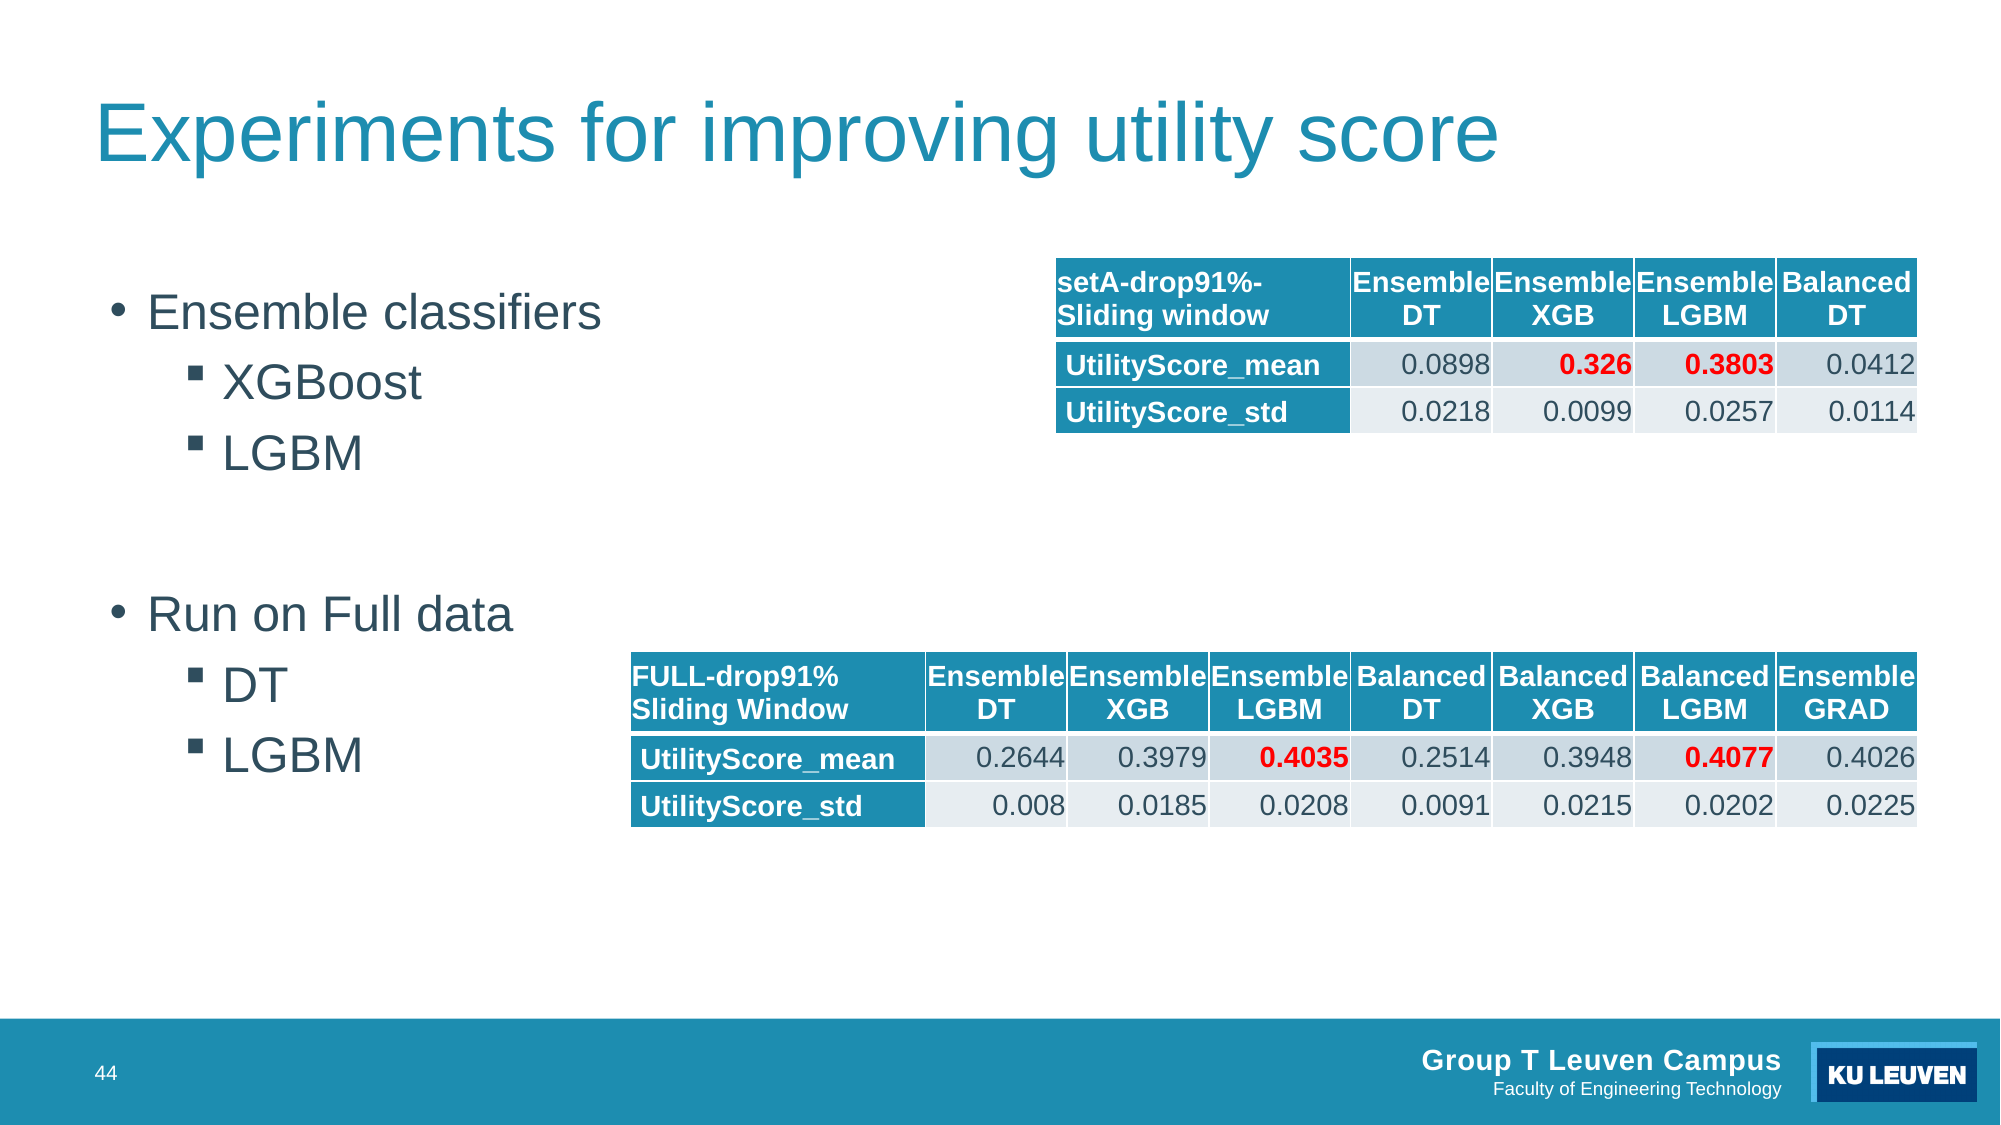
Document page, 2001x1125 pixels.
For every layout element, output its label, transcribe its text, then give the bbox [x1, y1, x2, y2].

title Experiments for improving utility score [94, 0, 1906, 257]
table_header BalancedXGB [1493, 652, 1633, 731]
table_header FULL-drop91% Sliding Window [631, 652, 925, 731]
table_header EnsembleXGB [1493, 258, 1633, 337]
list Ensemble classifiers XGBoost LGBM Run on Full data DT LGBM [94, 271, 1906, 1004]
table_cell 0.0091 [1351, 782, 1491, 827]
table_header EnsembleLGBM [1210, 652, 1350, 731]
table_header EnsembleLGBM [1635, 258, 1775, 337]
picture [1811, 1042, 1977, 1102]
table_header Balanced DT [1777, 258, 1917, 337]
table_header EnsembleXGB [1068, 652, 1208, 731]
table_cell 0.0114 [1777, 388, 1917, 433]
table_cell 0.3803 [1635, 342, 1775, 386]
table_header BalancedLGBM [1635, 652, 1775, 731]
table_cell 0.0202 [1635, 782, 1775, 827]
table_cell 0.0257 [1635, 388, 1775, 433]
table_cell 0.0099 [1493, 388, 1633, 433]
table_cell 0.0898 [1351, 342, 1491, 386]
table_cell 0.0185 [1068, 782, 1208, 827]
table_header EnsembleDT [1351, 258, 1491, 337]
table_cell 0.2644 [926, 736, 1066, 780]
table_cell 0.4035 [1210, 736, 1350, 780]
table_cell UtilityScore_mean [1056, 342, 1350, 386]
table_header setA-drop91%-Sliding window [1056, 258, 1350, 337]
table_cell 0.008 [926, 782, 1066, 827]
table_header EnsembleGRAD [1777, 652, 1917, 731]
table_cell 0.4026 [1777, 736, 1917, 780]
table_cell 0.0218 [1351, 388, 1491, 433]
table_cell 0.0208 [1210, 782, 1350, 827]
table_cell 0.3948 [1493, 736, 1633, 780]
table_cell UtilityScore_std [631, 782, 925, 827]
slide_number 44 [94, 1018, 201, 1125]
table_cell UtilityScore_std [1056, 388, 1350, 433]
table_cell 0.3979 [1068, 736, 1208, 780]
table_header Ensemble DT [926, 652, 1066, 731]
table_cell 0.0225 [1777, 782, 1917, 827]
table_header BalancedDT [1351, 652, 1491, 731]
table_cell UtilityScore_mean [631, 736, 925, 780]
table_cell 0.4077 [1635, 736, 1775, 780]
table_cell 0.0412 [1777, 342, 1917, 386]
table_cell 0.0215 [1493, 782, 1633, 827]
table_cell 0.326 [1493, 342, 1633, 386]
table_cell 0.2514 [1351, 736, 1491, 780]
